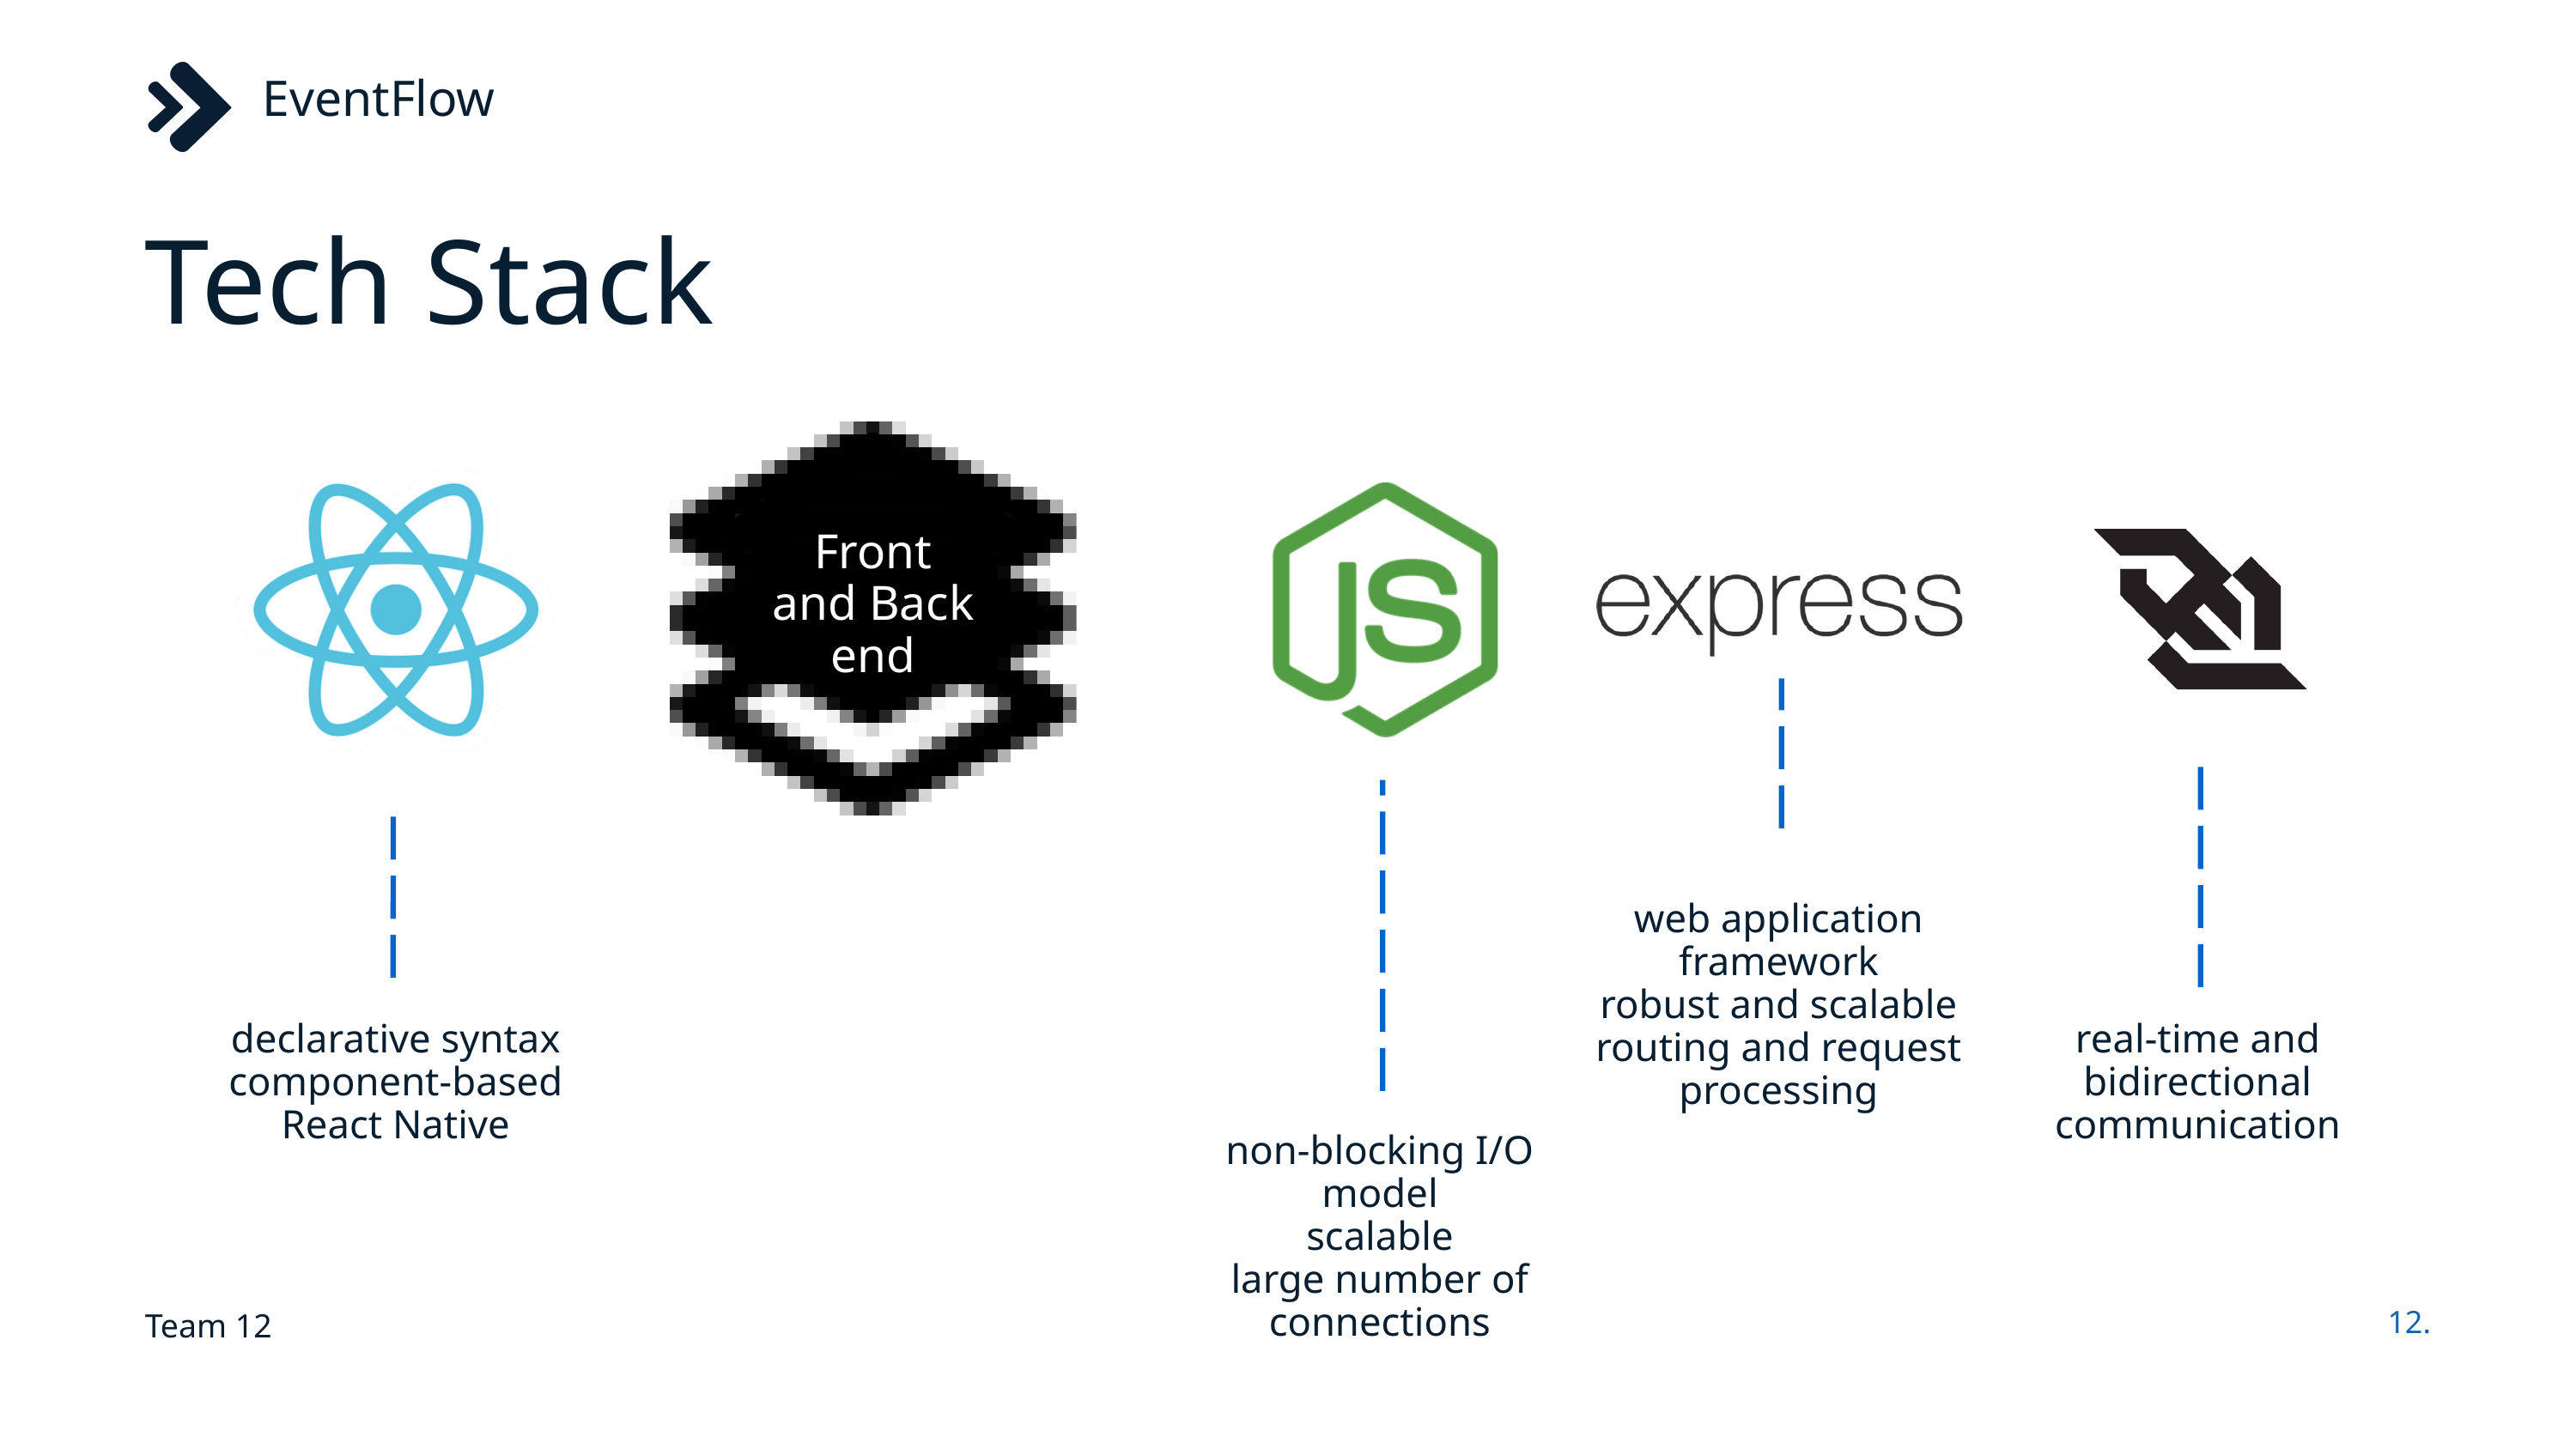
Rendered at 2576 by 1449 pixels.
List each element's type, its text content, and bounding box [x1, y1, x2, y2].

text_box real-time and bidirectional communication [1986, 1017, 2409, 1147]
text_box 12. [2348, 1308, 2432, 1340]
text_box [2093, 529, 2307, 690]
text_box [234, 465, 557, 755]
text_box Tech Stack [144, 219, 1273, 348]
text_box declarative syntax component-based React Native [210, 1017, 582, 1147]
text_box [669, 421, 1077, 815]
text_box [1273, 482, 1498, 737]
text_box non-blocking I/O model scalable large number of connections [1169, 1129, 1591, 1344]
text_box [144, 56, 511, 158]
text_box web application framework robust and scalable routing and request processing [1532, 897, 2026, 1113]
text_box [1571, 482, 1987, 737]
text_box Team 12 [144, 1295, 647, 1344]
